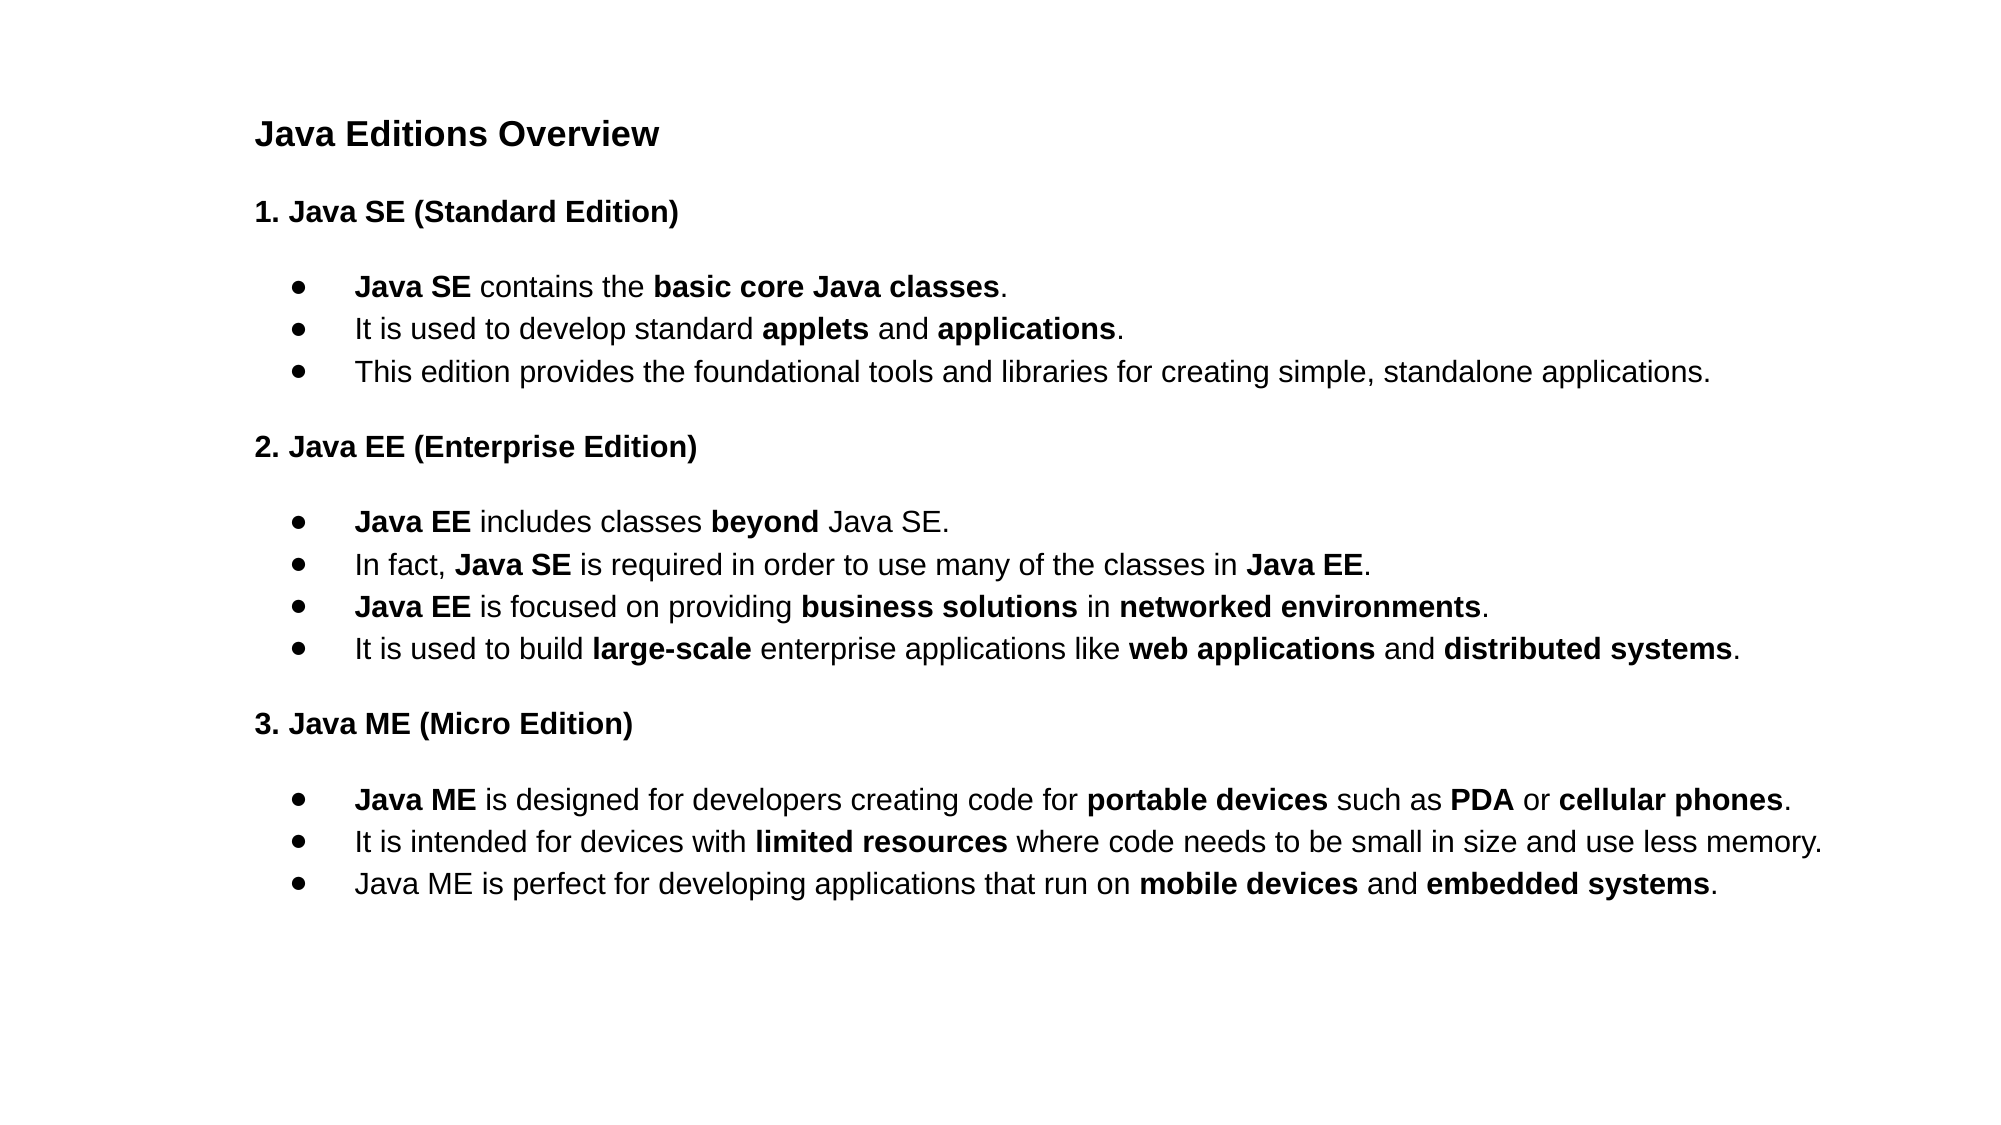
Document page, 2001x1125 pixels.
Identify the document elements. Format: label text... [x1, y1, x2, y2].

text_box Java Editions Overview 1. Java SE (Standard Edition) Java SE contains the basic core Java classes. It is used to develop standard applets and applications. This edition provides the foundational tools and libraries for creating simple, standalone applications. 2. Java EE (Enterprise Edition) Java EE includes classes beyond Java SE. In fact, Java SE is required in order to use many of the classes in Java EE. Java EE is focused on providing business solutions in networked environments. It is used to build large-scale enterprise applications like web applications and distributed systems. 3. Java ME (Micro Edition) Java ME is designed for developers creating code for portable devices such as PDA or cellular phones. It is intended for devices with limited resources where code needs to be small in size and use less memory. Java ME is perfect for developing applications that run on mobile devices and embedded systems. [234, 83, 1914, 921]
